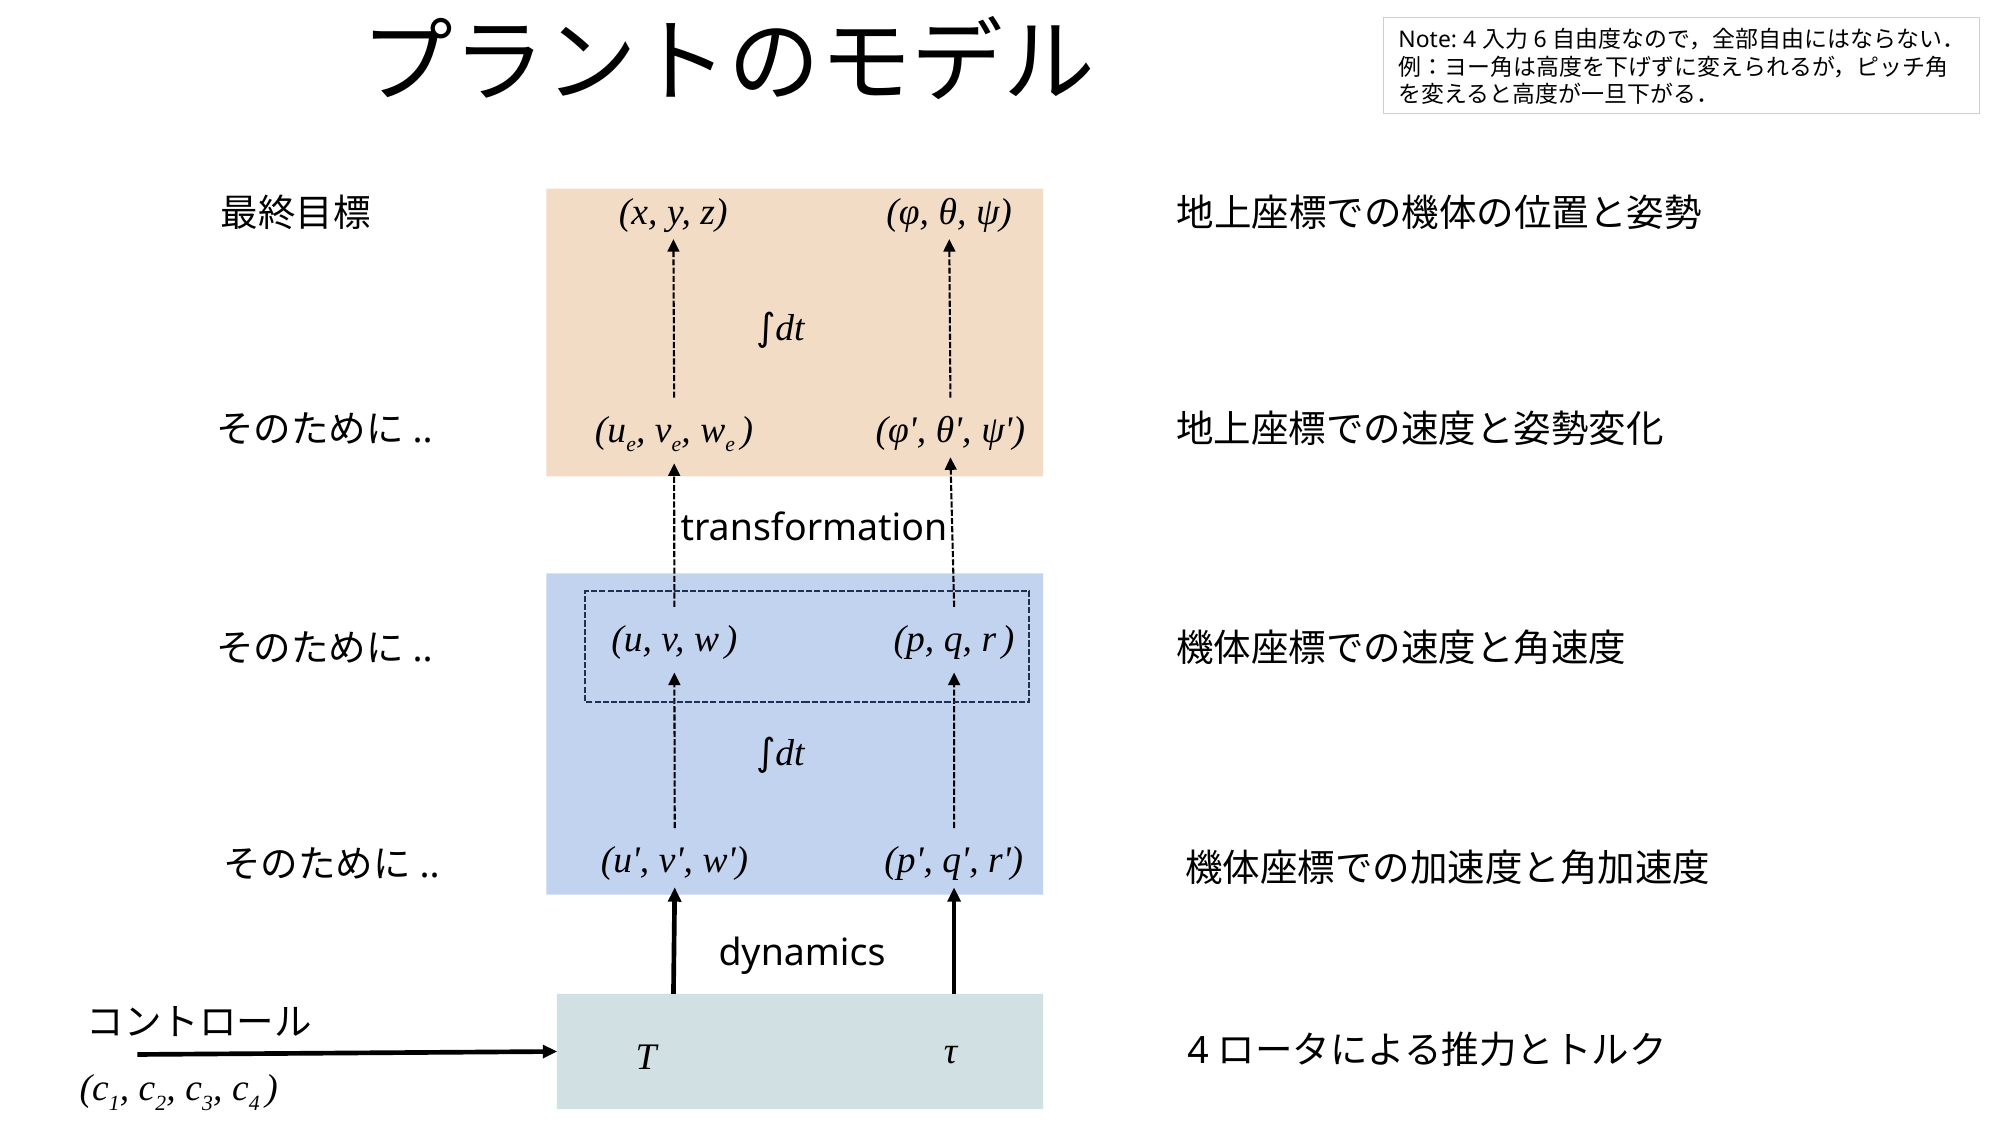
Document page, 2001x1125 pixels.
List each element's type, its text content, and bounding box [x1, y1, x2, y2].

text_box Note: 4入力6自由度なので，全部自由にはならない． 例：ヨー角は高度を下げずに変えられるが，ピッチ角を変えると高度が一旦下がる． [1383, 17, 1980, 114]
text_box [204, 243, 1682, 477]
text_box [204, 458, 1644, 703]
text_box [211, 573, 1728, 897]
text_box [204, 179, 1720, 243]
text_box プラントのモデル [347, 7, 1296, 114]
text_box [57, 888, 1680, 1117]
